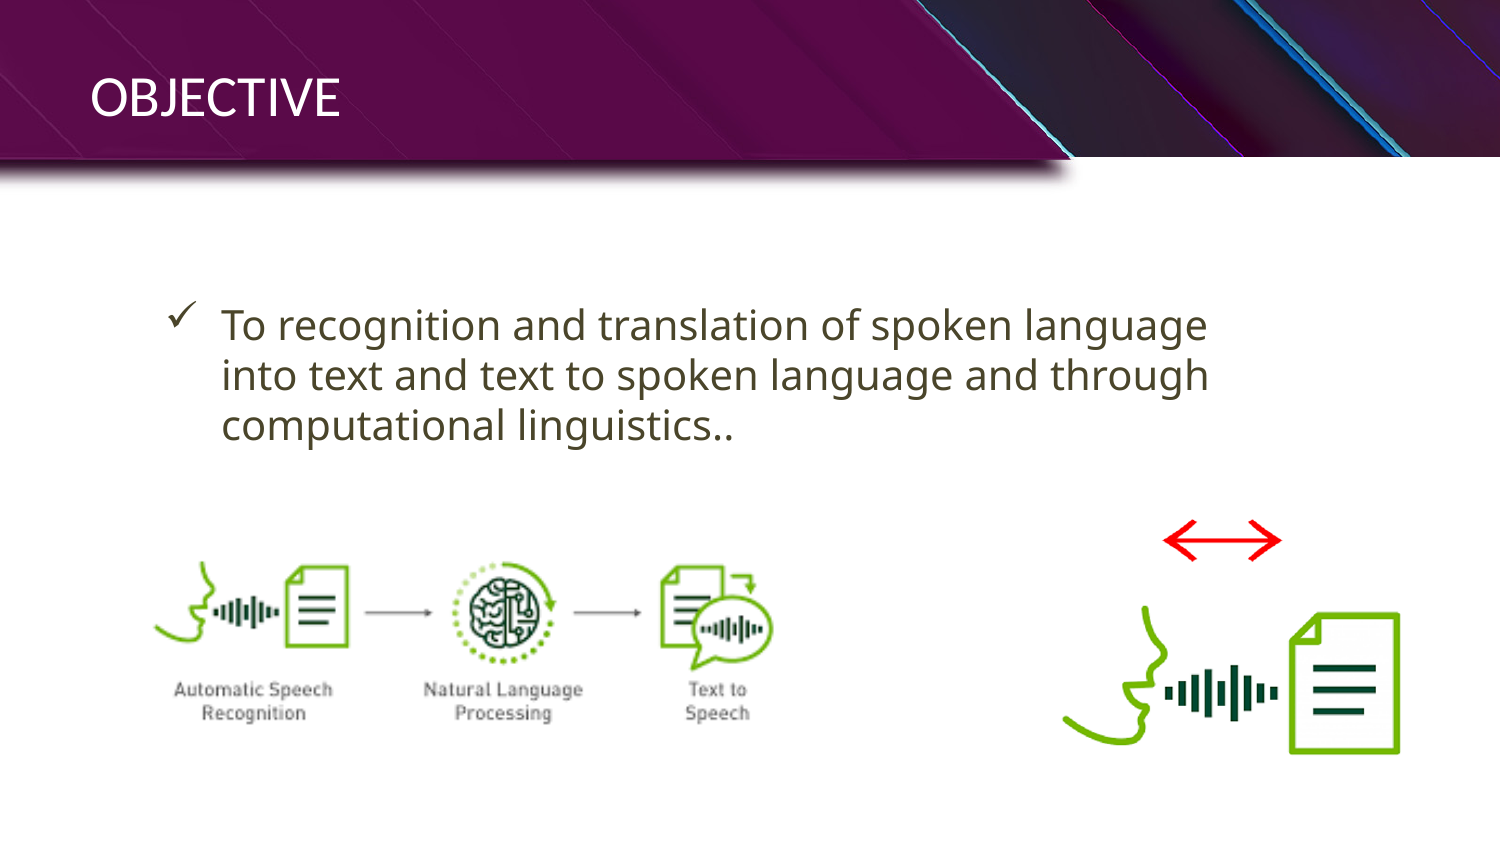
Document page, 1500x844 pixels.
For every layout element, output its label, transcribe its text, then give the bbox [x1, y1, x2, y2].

title OBJECTIVE [75, 22, 1425, 164]
text_box To recognition and translation of spoken language into text and text to spoken language and through computational linguistics.. [75, 291, 1250, 457]
picture [0, 0, 1500, 844]
